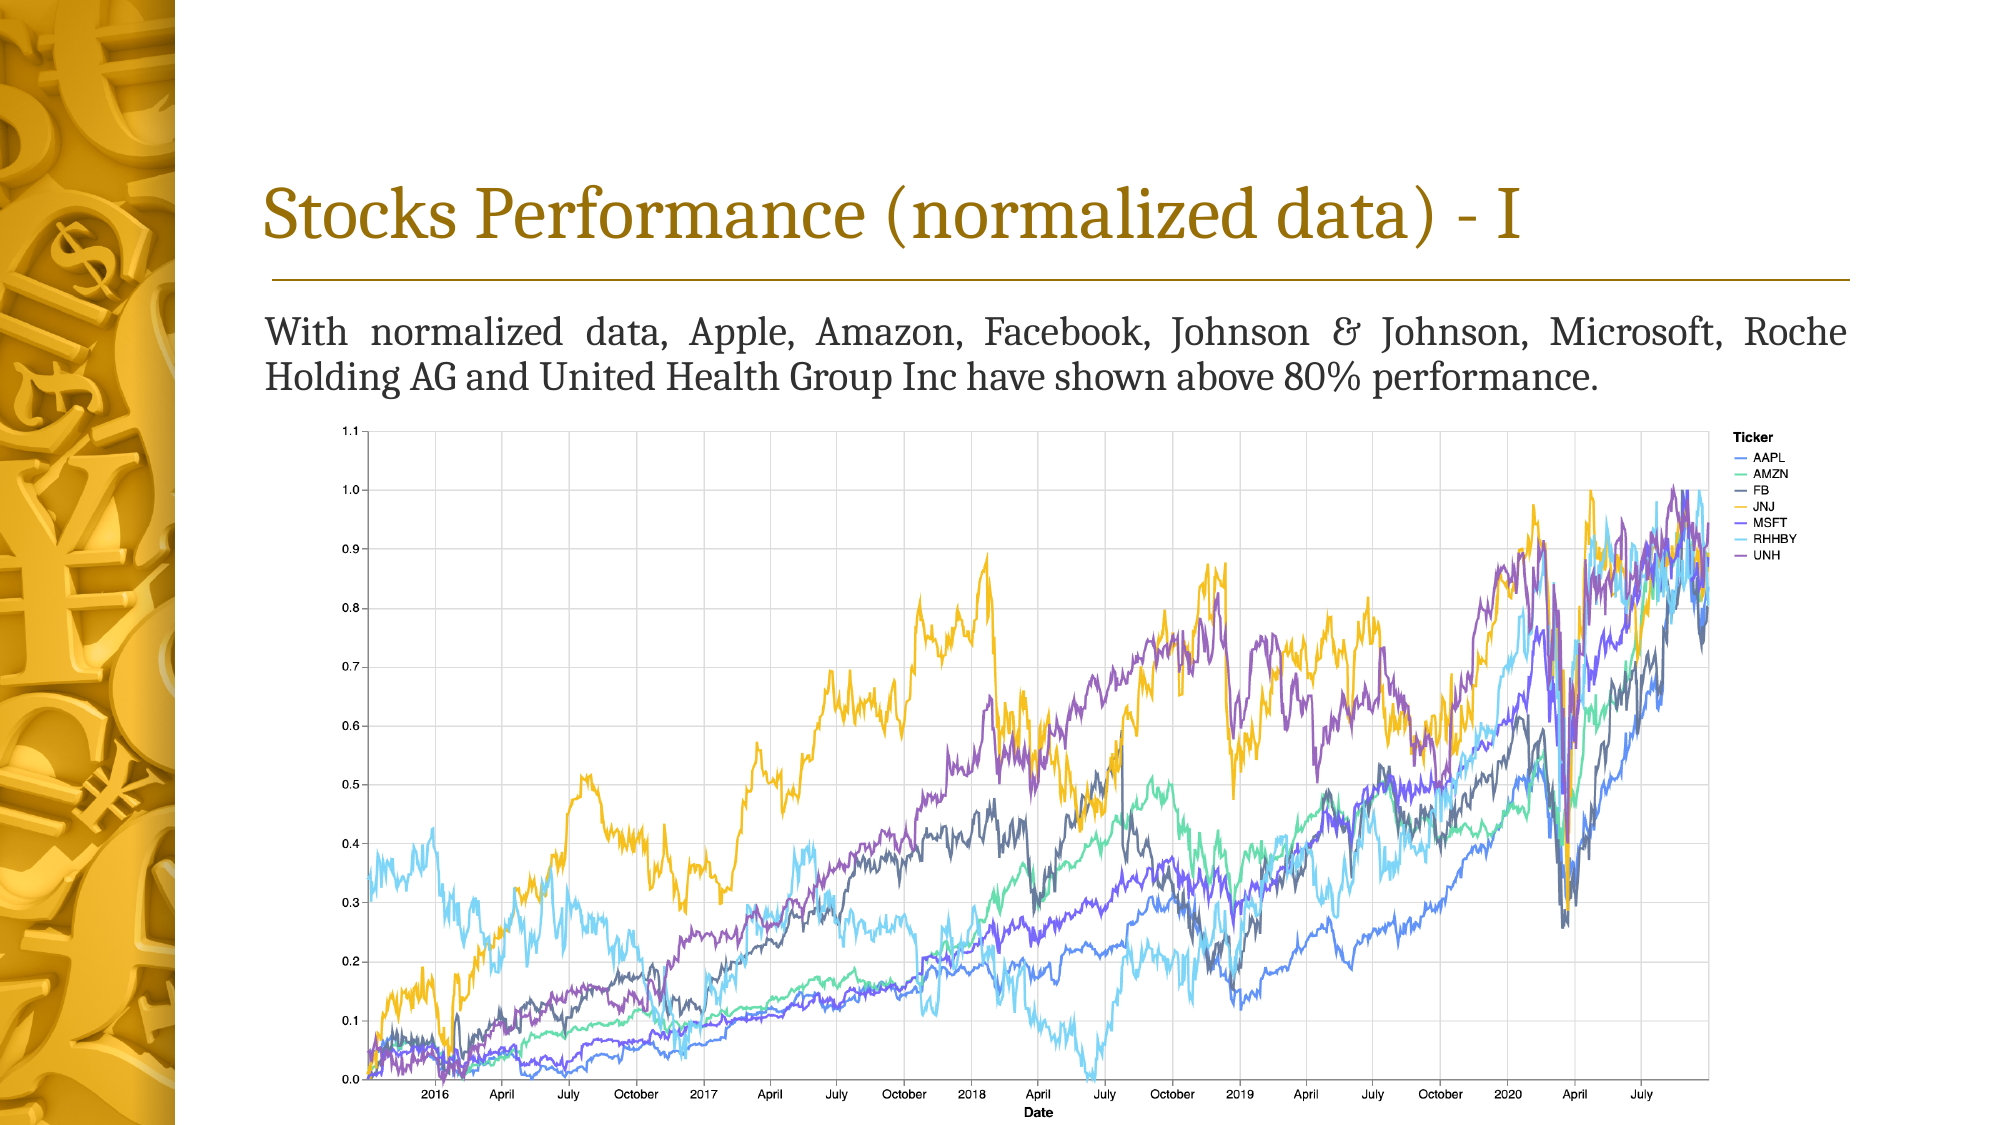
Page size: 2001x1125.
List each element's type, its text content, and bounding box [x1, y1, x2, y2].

title Stocks Performance (normalized data) - I [249, 62, 1863, 263]
picture [0, 0, 175, 1125]
text_box With normalized data, Apple, Amazon, Facebook, Johnson & Johnson, Microsoft, Roche Holding AG and United Health Group Inc have shown above 80% performance. [249, 302, 1863, 419]
picture [338, 418, 1804, 1125]
